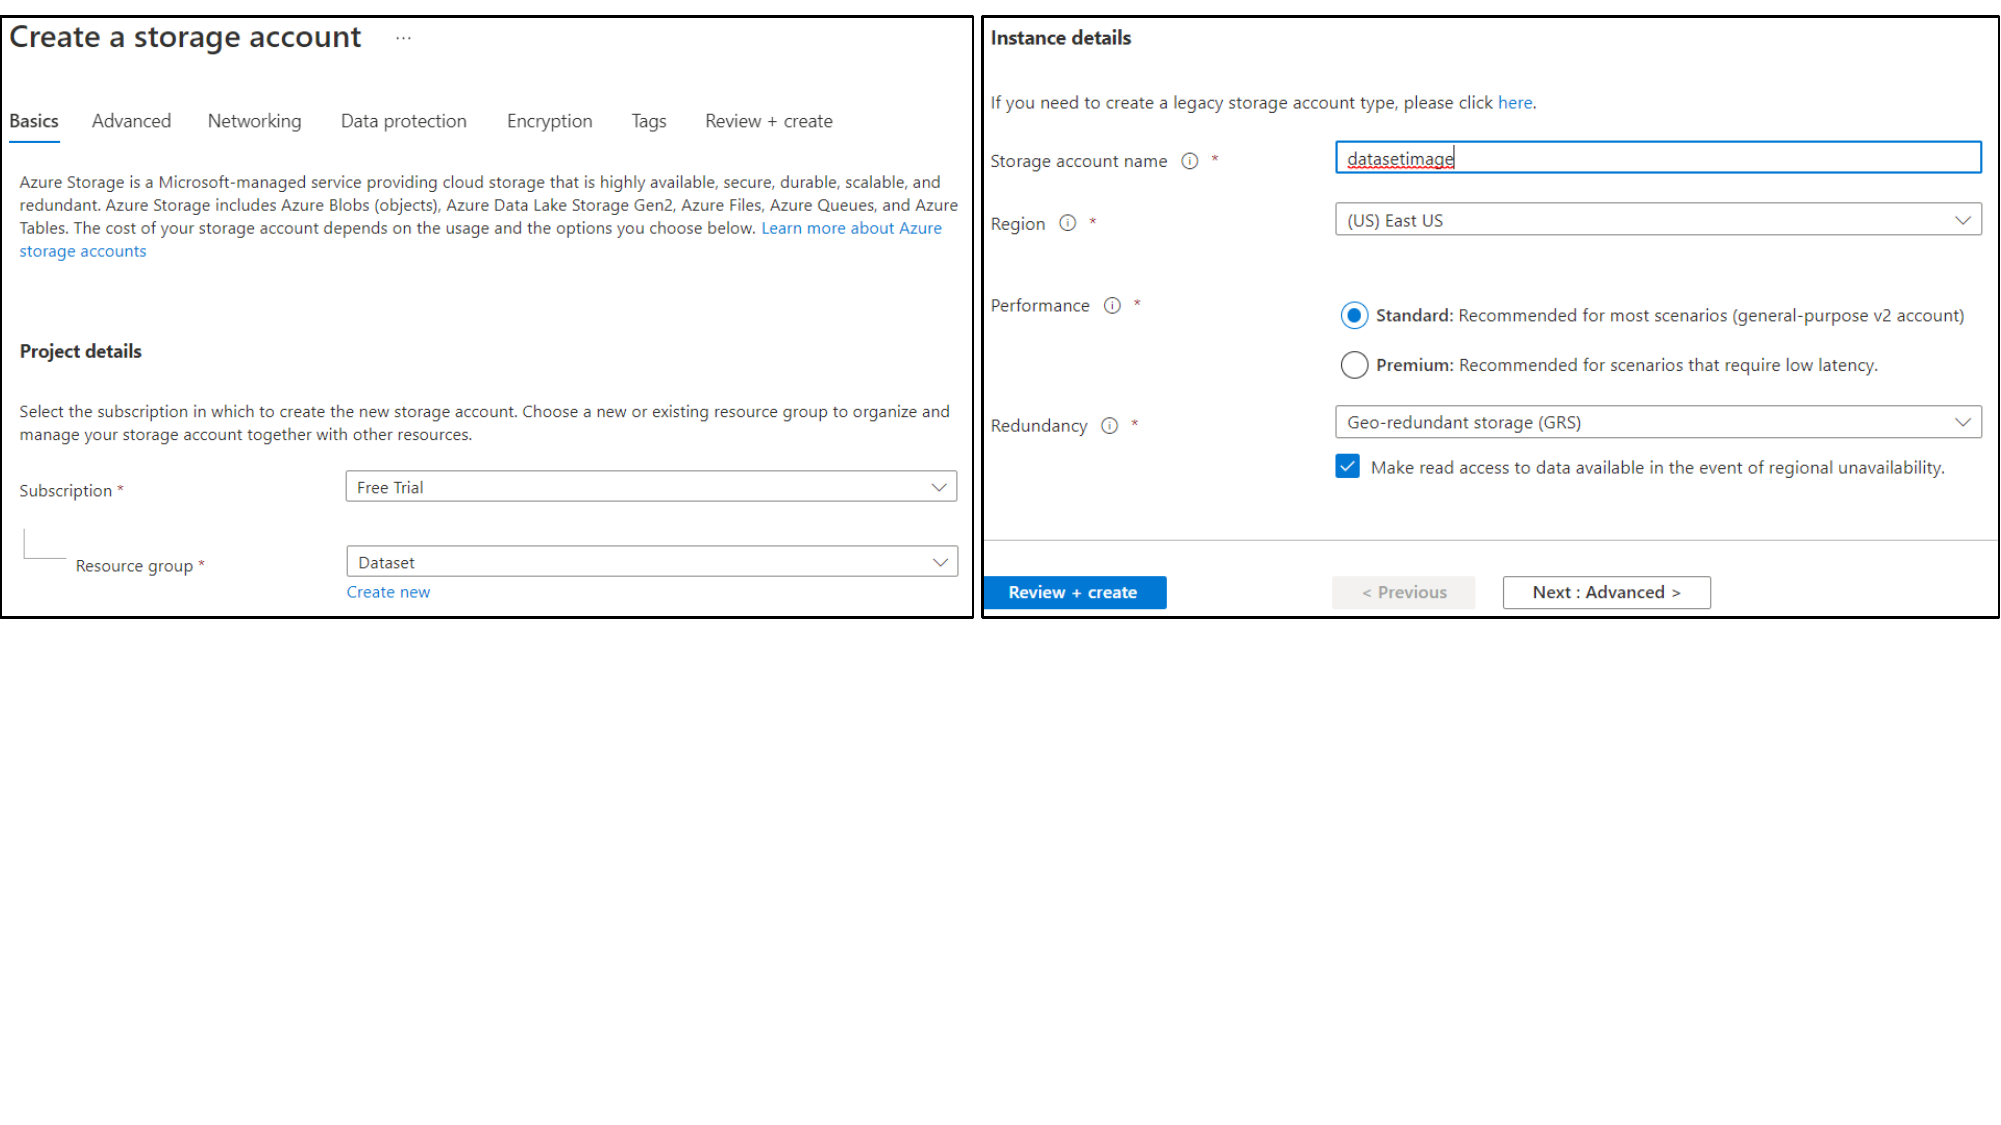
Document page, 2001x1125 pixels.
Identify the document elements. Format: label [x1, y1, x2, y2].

picture [1, 17, 972, 617]
picture [983, 17, 1998, 617]
